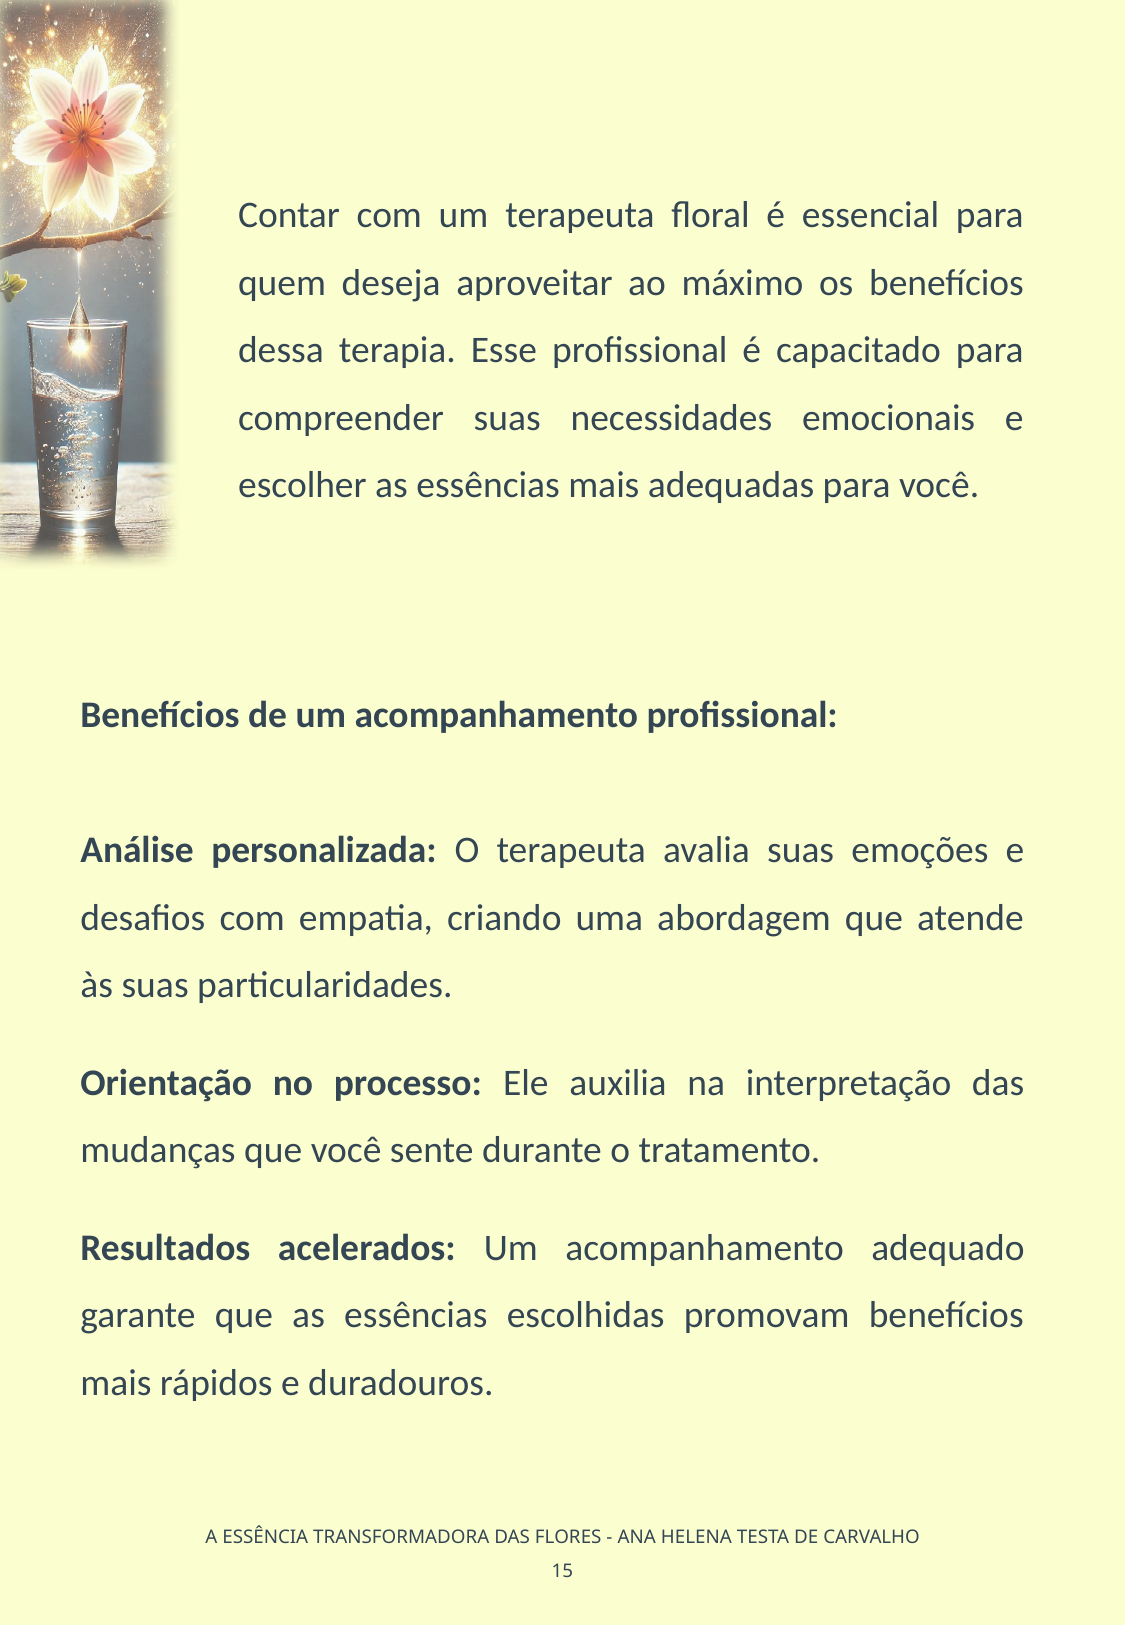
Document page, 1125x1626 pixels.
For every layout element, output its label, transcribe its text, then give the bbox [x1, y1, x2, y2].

text_box Contar com um terapeuta floral é essencial para quem deseja aproveitar ao máximo os benefícios dessa terapia. Esse profissional é capacitado para compreender suas necessidades emocionais e escolher as essências mais adequadas para você. [223, 160, 1040, 513]
footer A ESSÊNCIA TRANSFORMADORA DAS FLORES - ANA HELENA TESTA DE CARVALHO [162, 1502, 963, 1571]
picture [0, 0, 181, 571]
text_box Benefícios de um acompanhamento profissional: Análise personalizada: O terapeuta avalia suas emoções e desafios com empatia, criando uma abordagem que atende às suas particularidades. Orientação no processo: Ele auxilia na interpretação das mudanças que você sente durante o tratamento. Resultados acelerados: Um acompanhamento adequado garante que as essências escolhidas promovam benefícios mais rápidos e duradouros. [65, 660, 1040, 1410]
slide_number 15 [458, 1547, 667, 1596]
